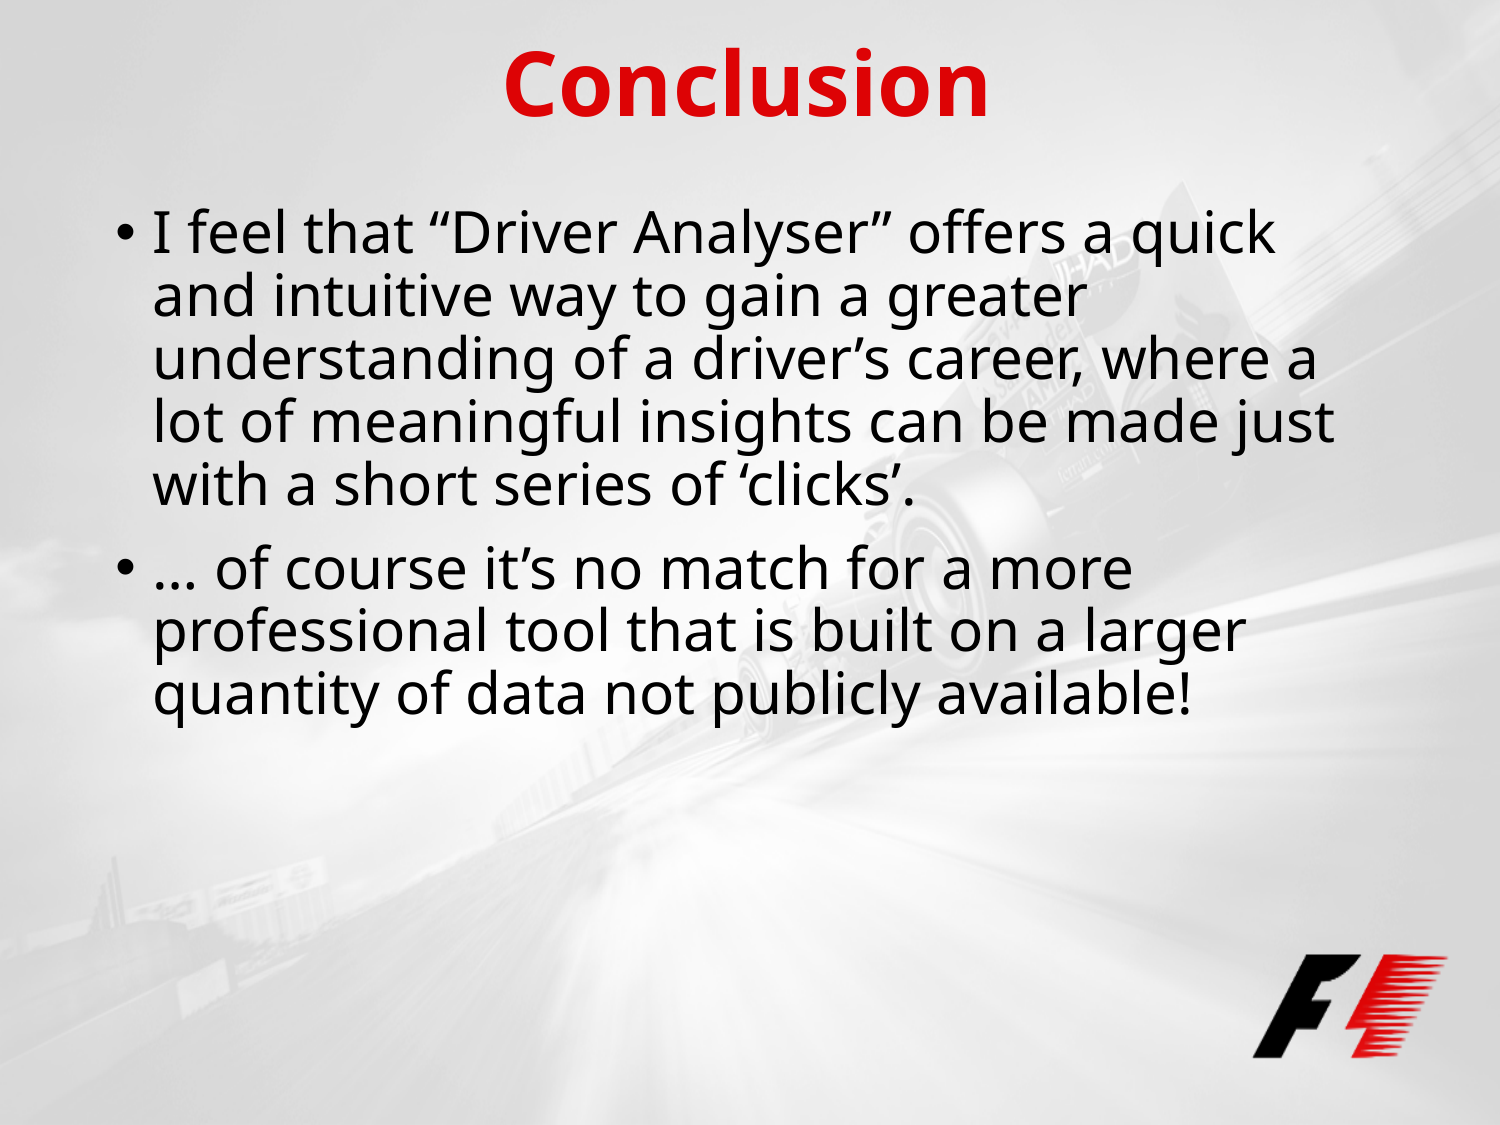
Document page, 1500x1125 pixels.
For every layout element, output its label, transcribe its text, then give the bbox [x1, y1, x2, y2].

title Conclusion [100, 30, 1395, 144]
picture [0, 0, 1500, 1125]
list I feel that “Driver Analyser” offers a quick and intuitive way to gain a greater understanding of a driver’s career, where a lot of meaningful insights can be made just with a short series of ‘clicks’. … of course it’s no match for a more professional tool that is built on a larger quantity of data not publicly available! [100, 196, 1395, 988]
